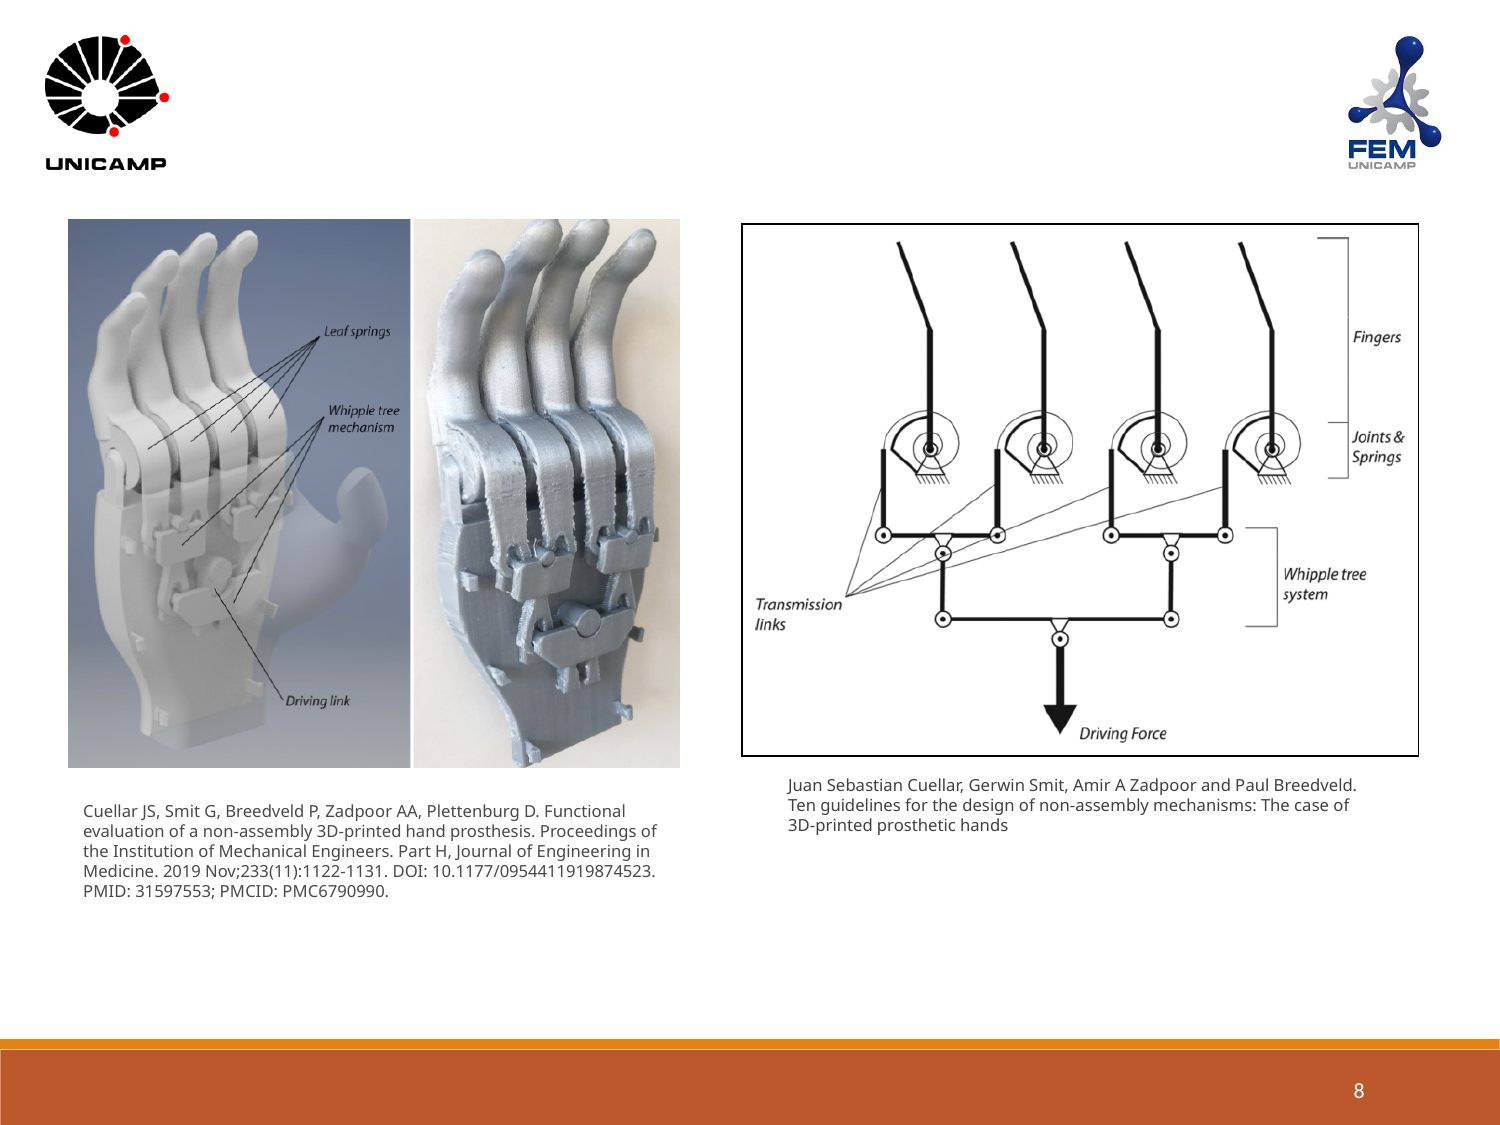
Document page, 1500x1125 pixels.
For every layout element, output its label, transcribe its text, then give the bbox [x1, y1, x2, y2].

picture [44, 35, 170, 170]
picture [725, 218, 1432, 768]
text_box Cuellar JS, Smit G, Breedveld P, Zadpoor AA, Plettenburg D. Functional evaluation of a non-assembly 3D-printed hand prosthesis. Proceedings of the Institution of Mechanical Engineers. Part H, Journal of Engineering in Medicine. 2019 Nov;233(11):1122-1131. DOI: 10.1177/0954411919874523. PMID: 31597553; PMCID: PMC6790990. [68, 793, 680, 909]
text_box Juan Sebastian Cuellar, Gerwin Smit, Amir A Zadpoor and Paul Breedveld. Ten guidelines for the design of non-assembly mechanisms: The case of 3D-printed prosthetic hands [773, 775, 1385, 842]
picture [67, 218, 681, 768]
slide_number 8 [1218, 1059, 1380, 1120]
picture [1342, 34, 1445, 170]
